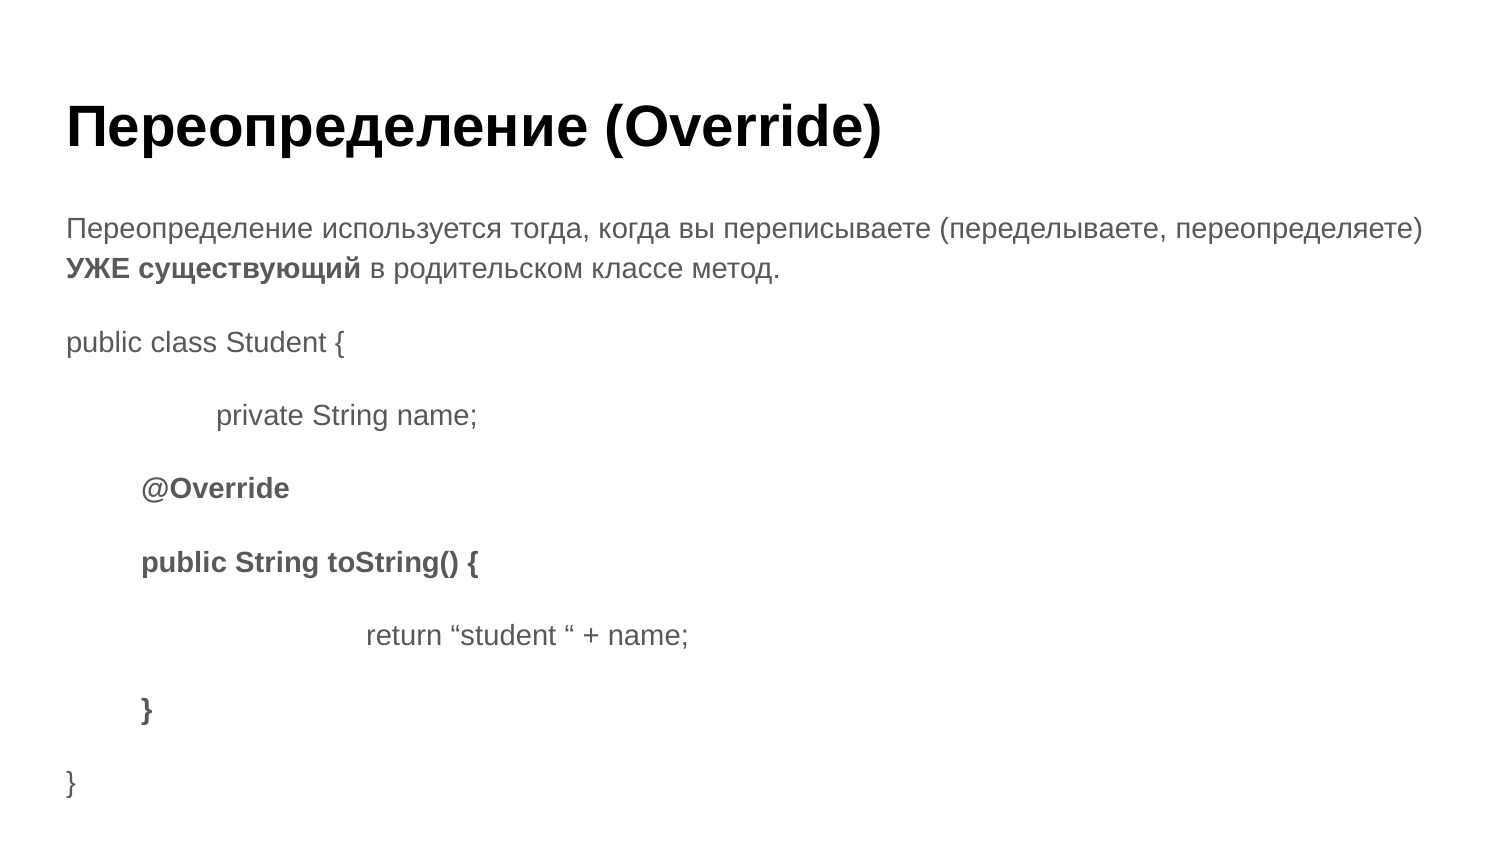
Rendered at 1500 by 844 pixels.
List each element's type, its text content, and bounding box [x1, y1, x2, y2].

list Переопределение используется тогда, когда вы переписываете (переделываете, переопределяете) УЖЕ существующий в родительском классе метод. public class Student { private String name; @Override public String toString() { return “student “ + name; } } [51, 189, 1449, 750]
title Переопределение (Override) [51, 72, 1449, 167]
